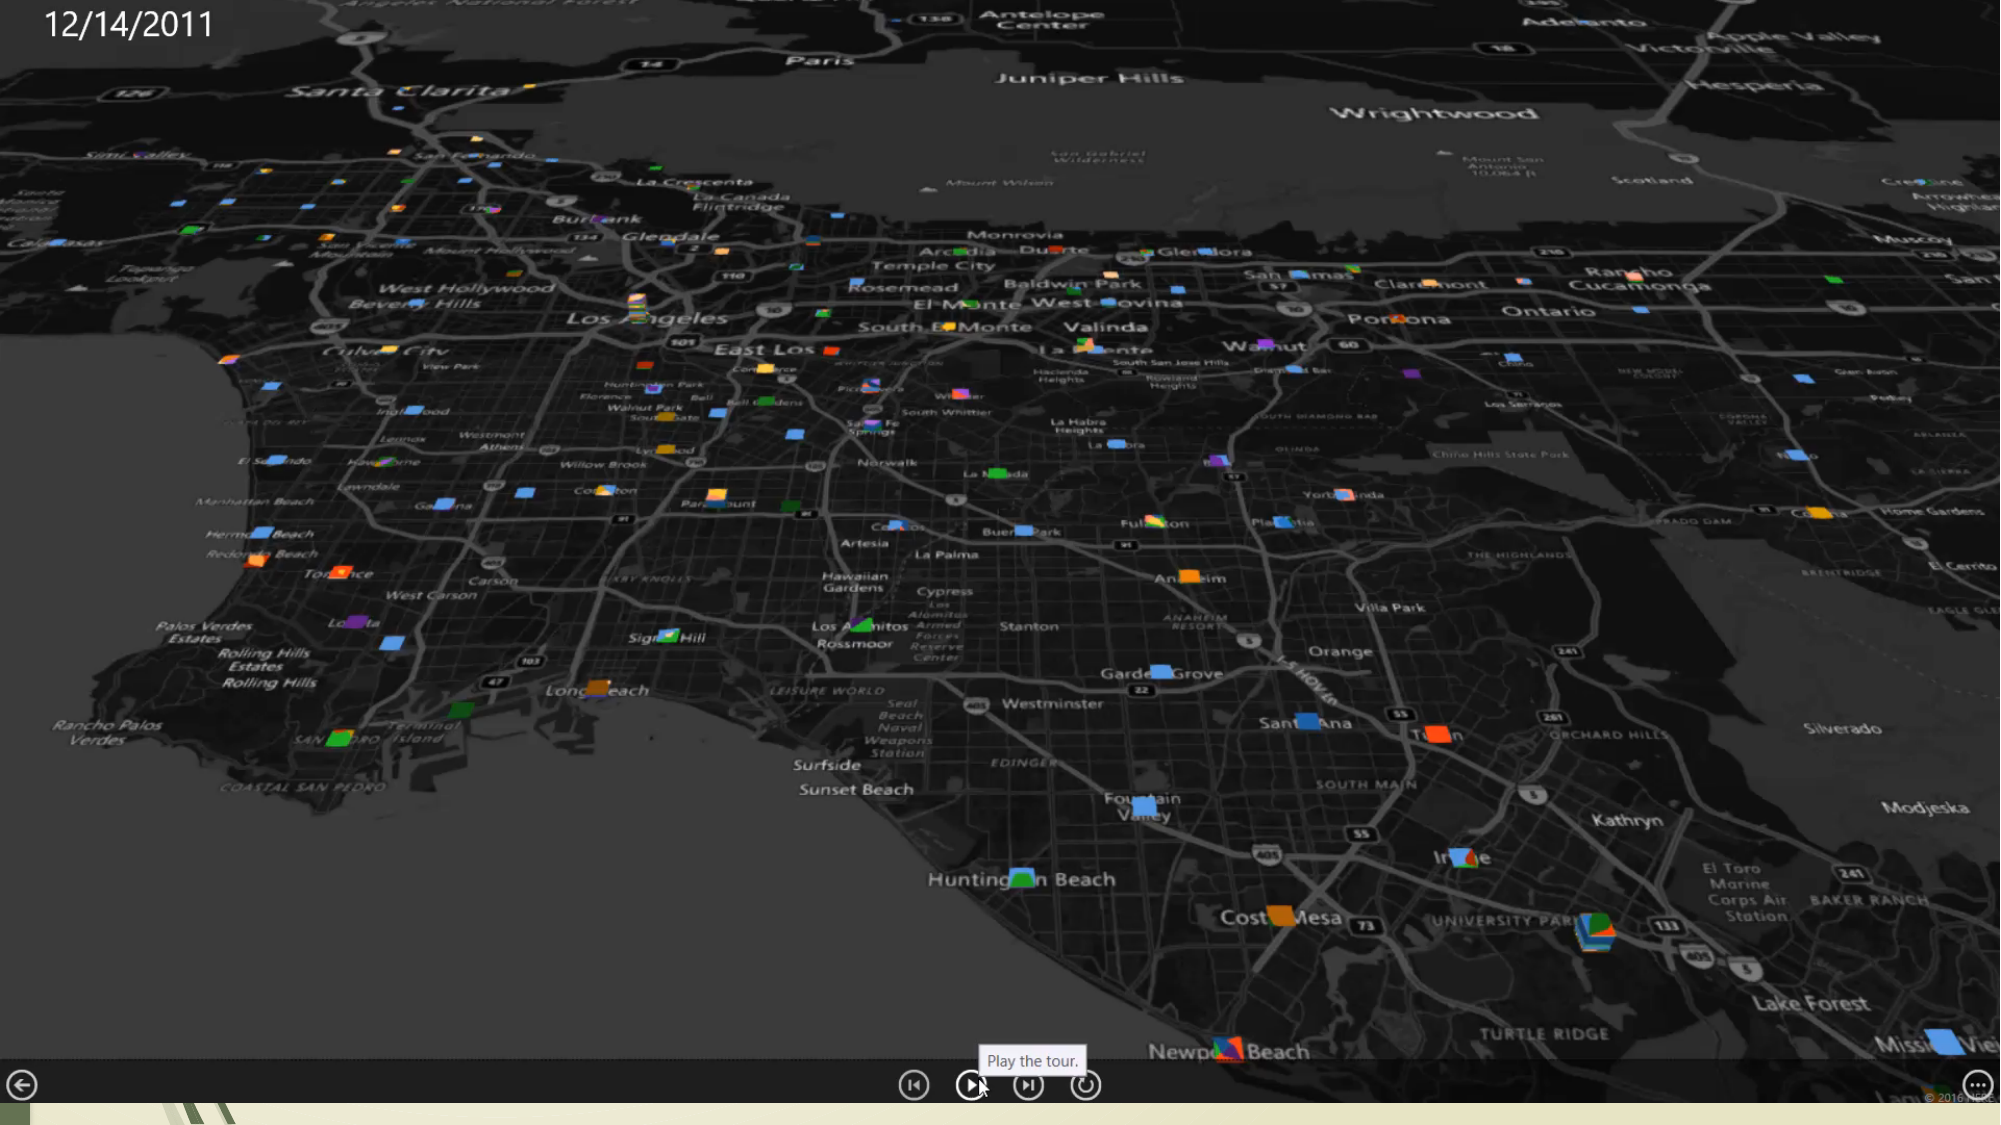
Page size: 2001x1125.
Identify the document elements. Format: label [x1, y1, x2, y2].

text_box [0, 0, 2000, 1104]
